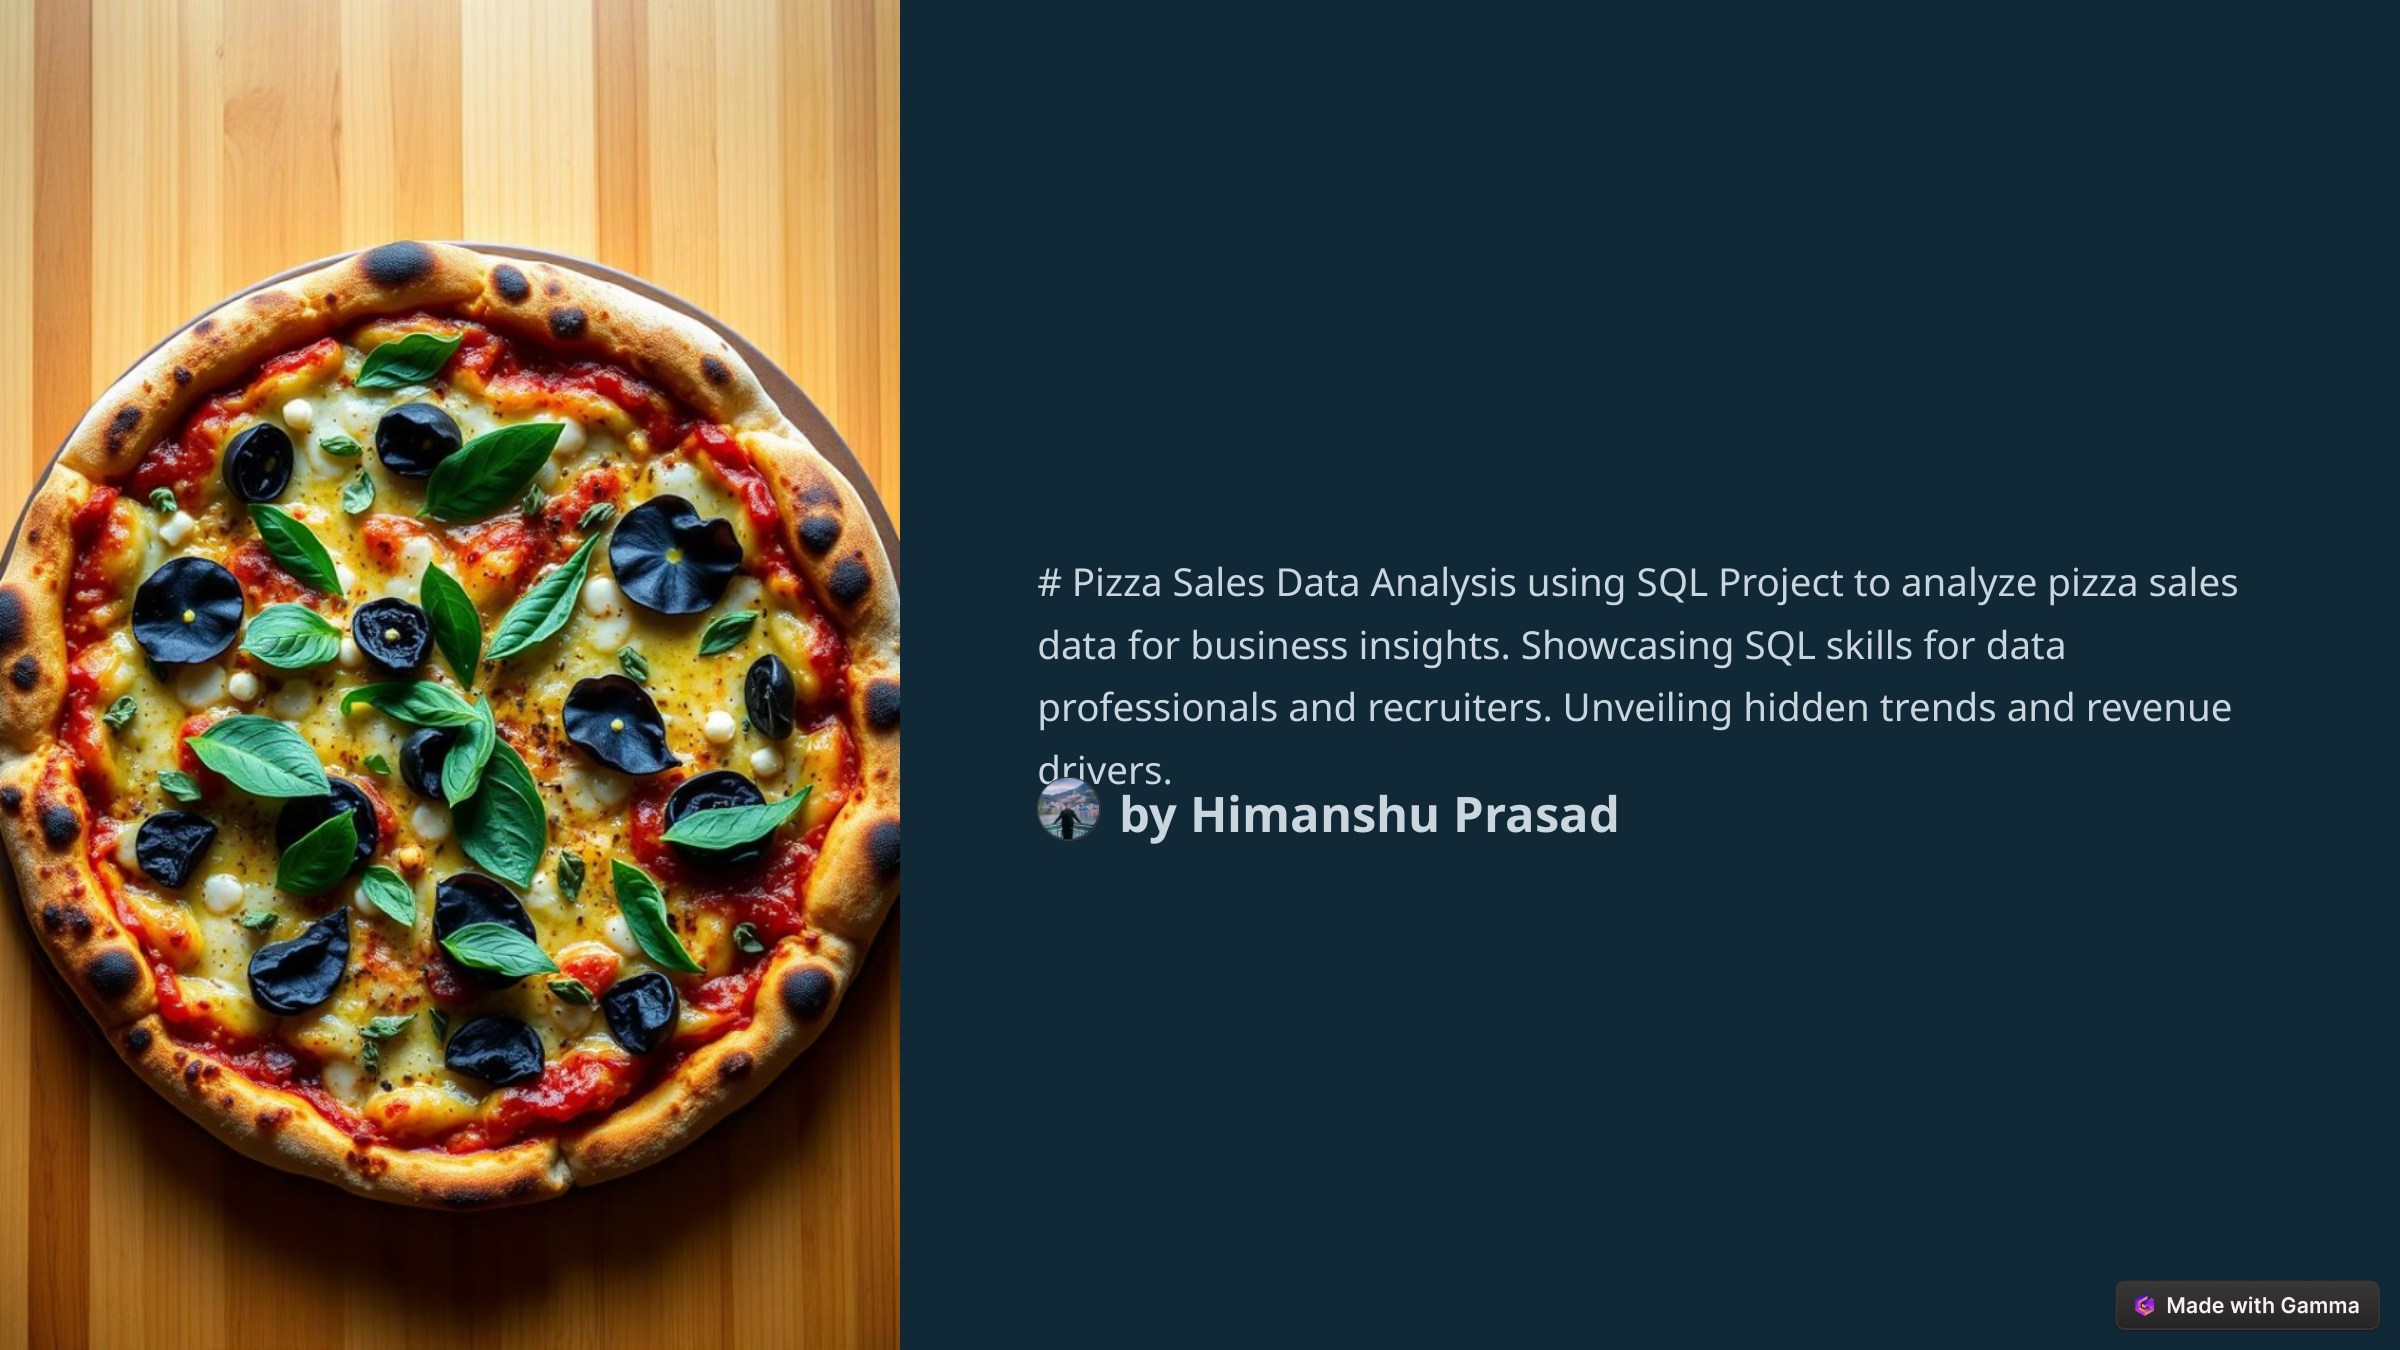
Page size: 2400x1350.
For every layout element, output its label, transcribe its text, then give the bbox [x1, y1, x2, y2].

text_box # Pizza Sales Data Analysis using SQL Project to analyze pizza sales data for business insights. Showcasing SQL skills for data professionals and recruiters. Unveiling hidden trends and revenue drivers. [1037, 541, 2263, 731]
picture [0, 0, 900, 1350]
picture [2106, 1271, 2389, 1339]
picture [1038, 778, 1099, 840]
text_box by Himanshu Prasad [1119, 774, 1555, 844]
